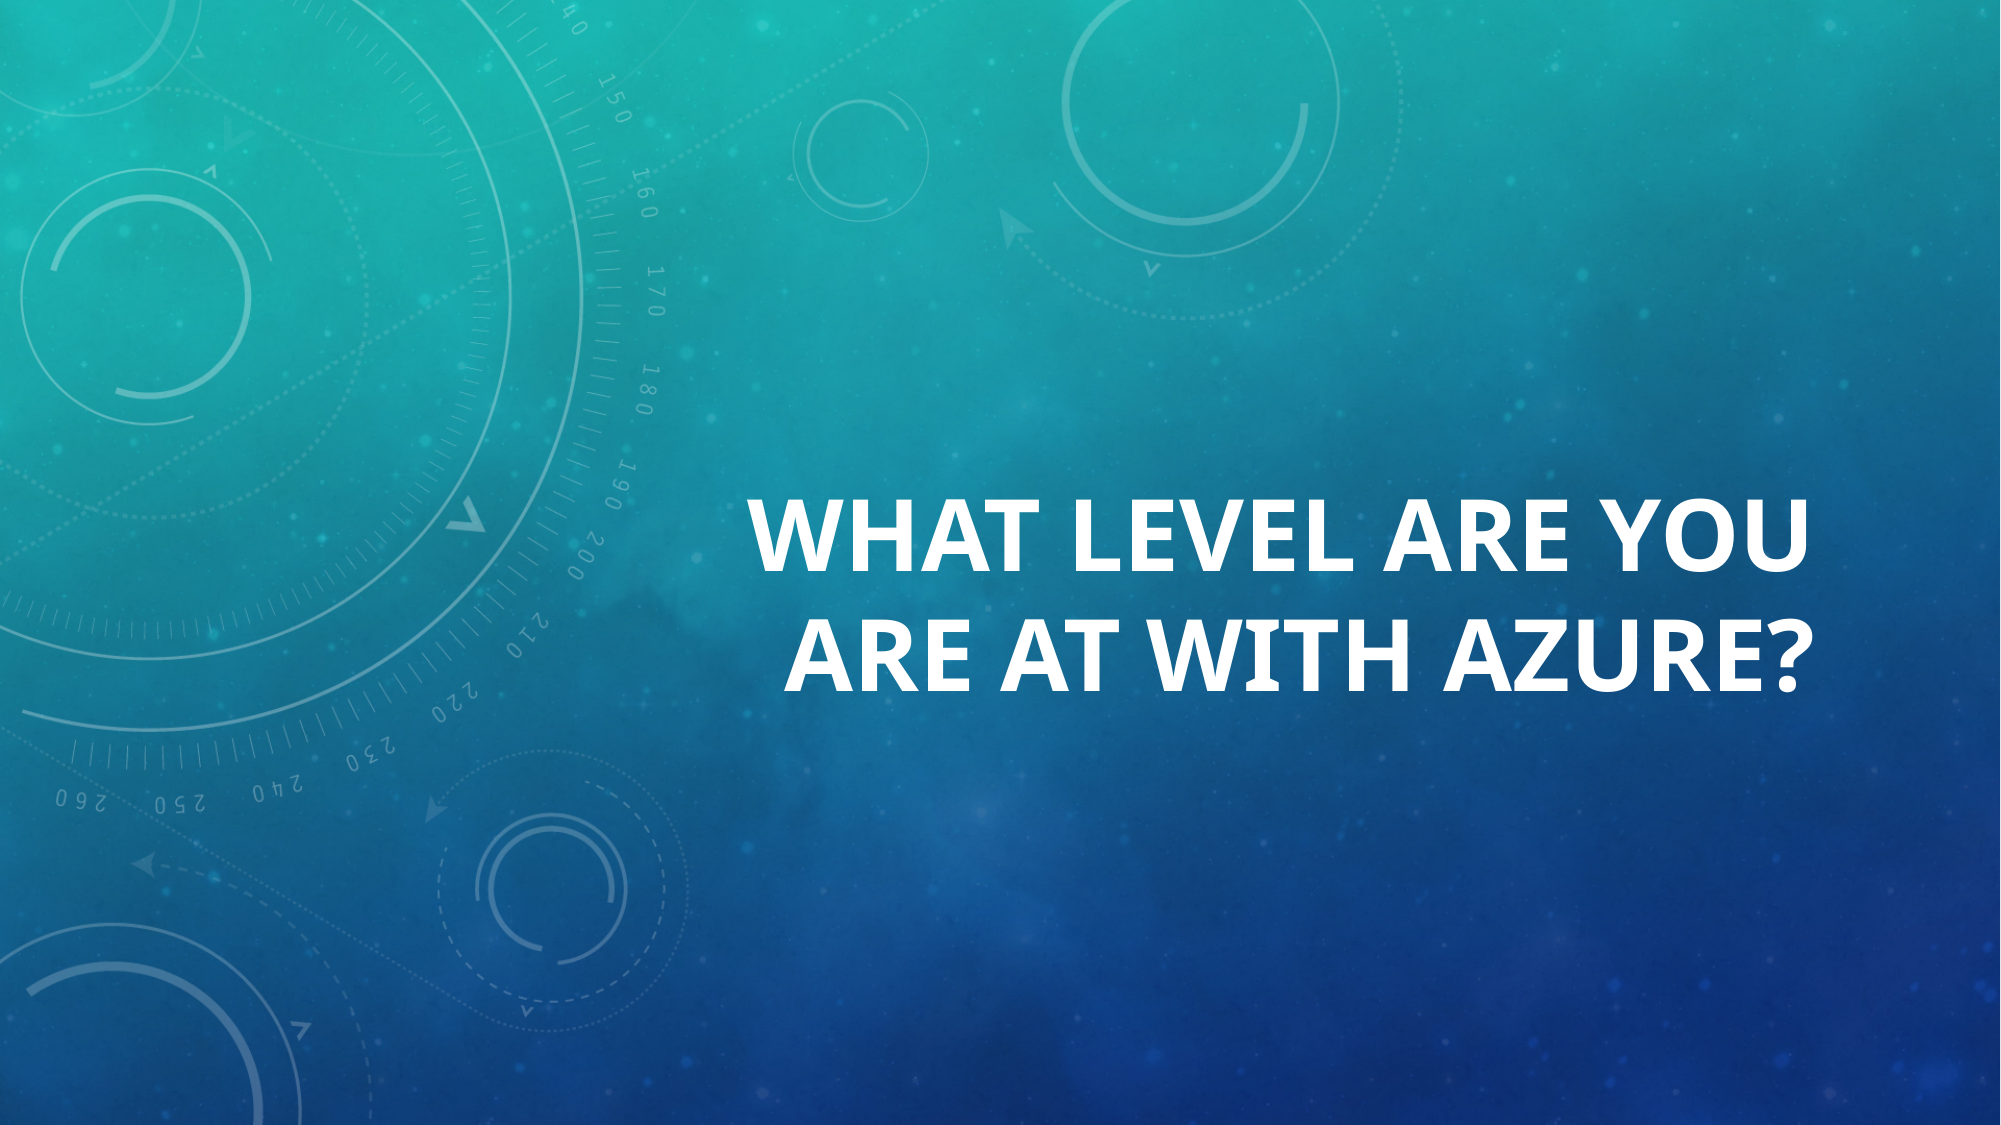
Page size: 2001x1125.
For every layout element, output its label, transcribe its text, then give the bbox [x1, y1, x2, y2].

title What level are you are At with Azure? [650, 322, 1831, 720]
picture [0, 0, 2001, 1125]
